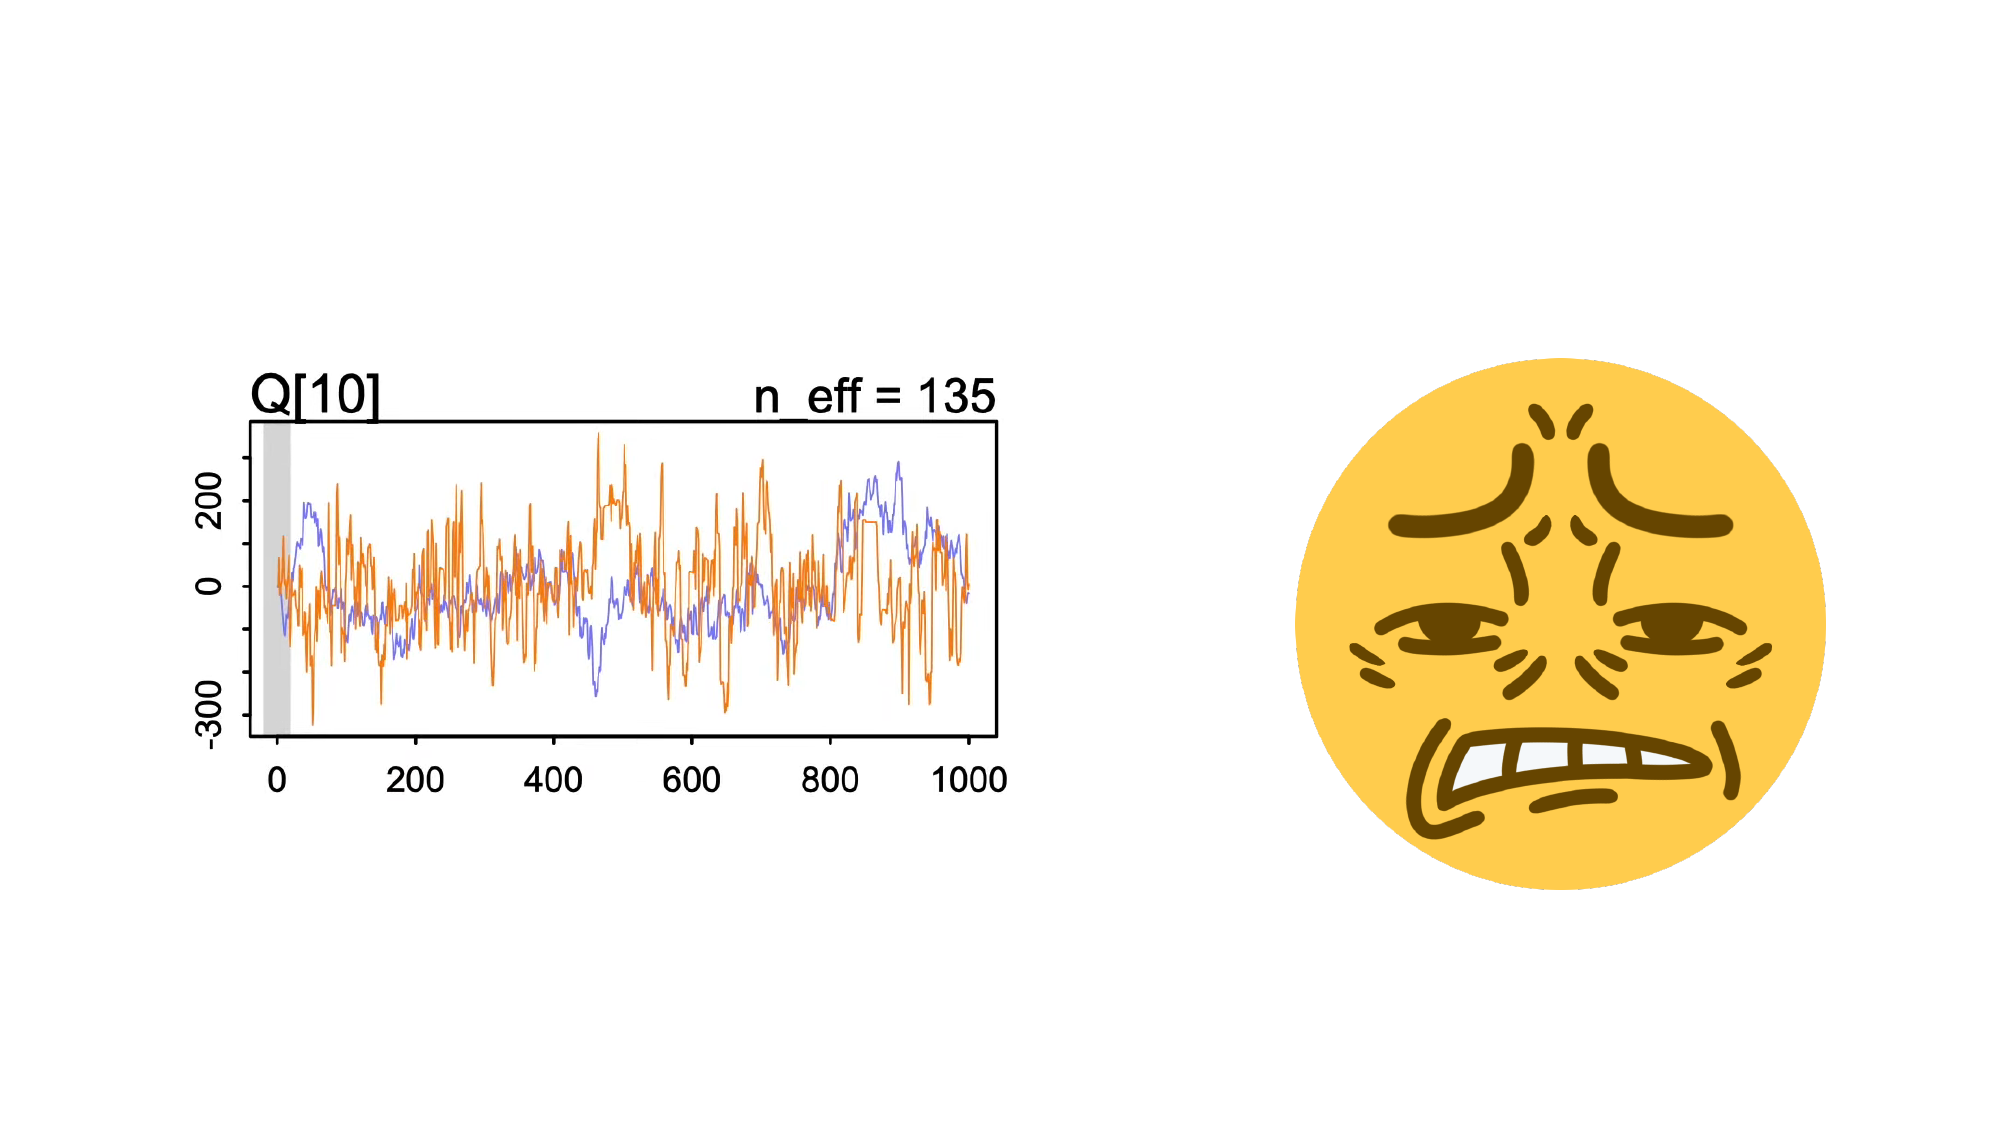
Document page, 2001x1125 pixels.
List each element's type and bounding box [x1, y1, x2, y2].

picture [1294, 358, 1826, 890]
list [186, 358, 1024, 801]
